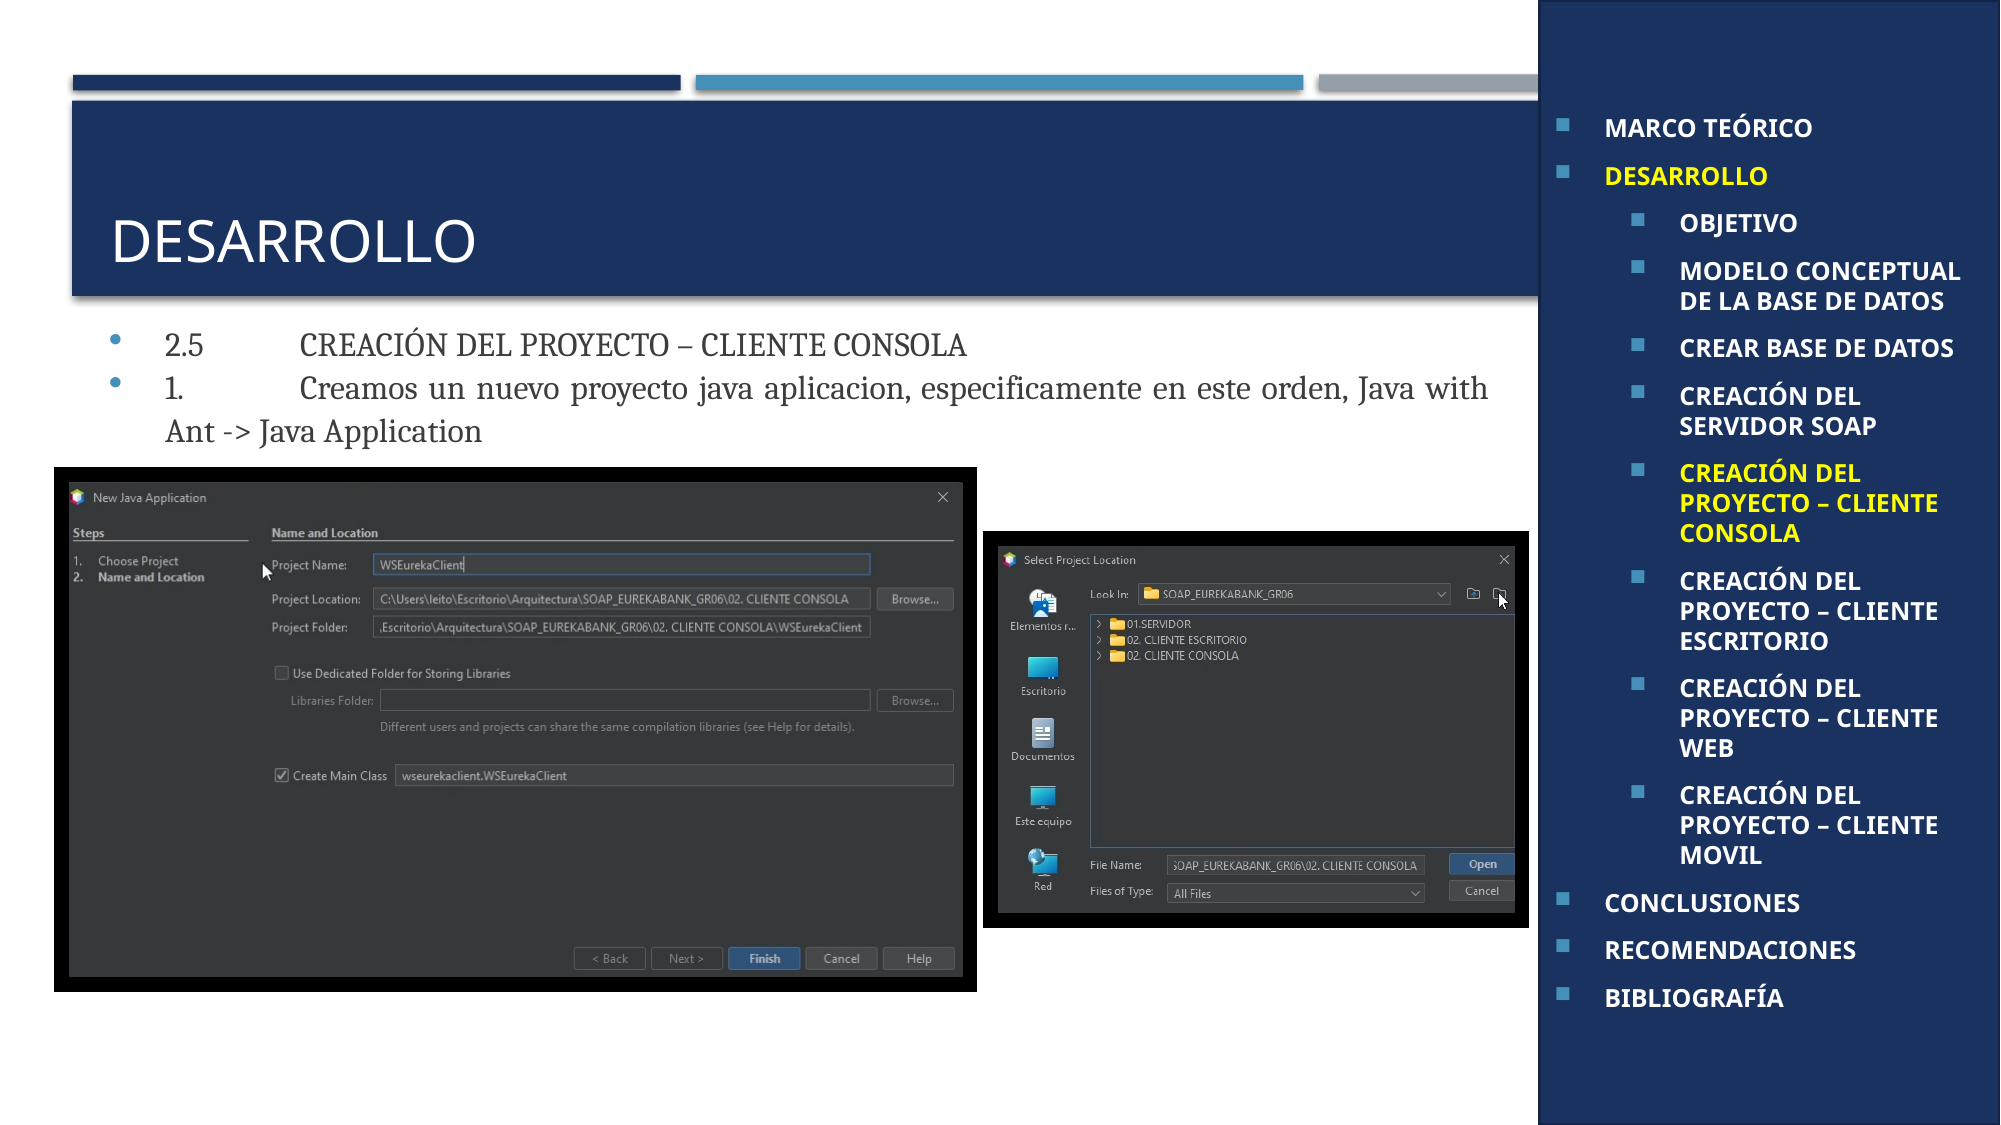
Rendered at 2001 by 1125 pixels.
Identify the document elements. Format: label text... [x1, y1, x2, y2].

title DESARROLLO [95, 115, 1538, 282]
picture [997, 544, 1516, 914]
picture [68, 481, 964, 978]
text_box MARCO TEÓRICO DESARROLLO OBJETIVO MODELO CONCEPTUAL DE LA BASE DE DATOS CREAR BASE DE DATOS CREACIÓN DEL SERVIDOR SOAP CREACIÓN DEL PROYECTO – CLIENTE CONSOLA CREACIÓN DEL PROYECTO – CLIENTE ESCRITORIO CREACIÓN DEL PROYECTO – CLIENTE WEB CREACIÓN DEL PROYECTO – CLIENTE MOVIL CONCLUSIONES RECOMENDACIONES BIBLIOGRAFÍA [1538, 0, 2000, 1125]
list 2.5 CREACIÓN DEL PROYECTO – CLIENTE CONSOLA 1. Creamos un nuevo proyecto java aplicacion, especificamente en este orden, Java with Ant -> Java Application [95, 312, 1505, 458]
